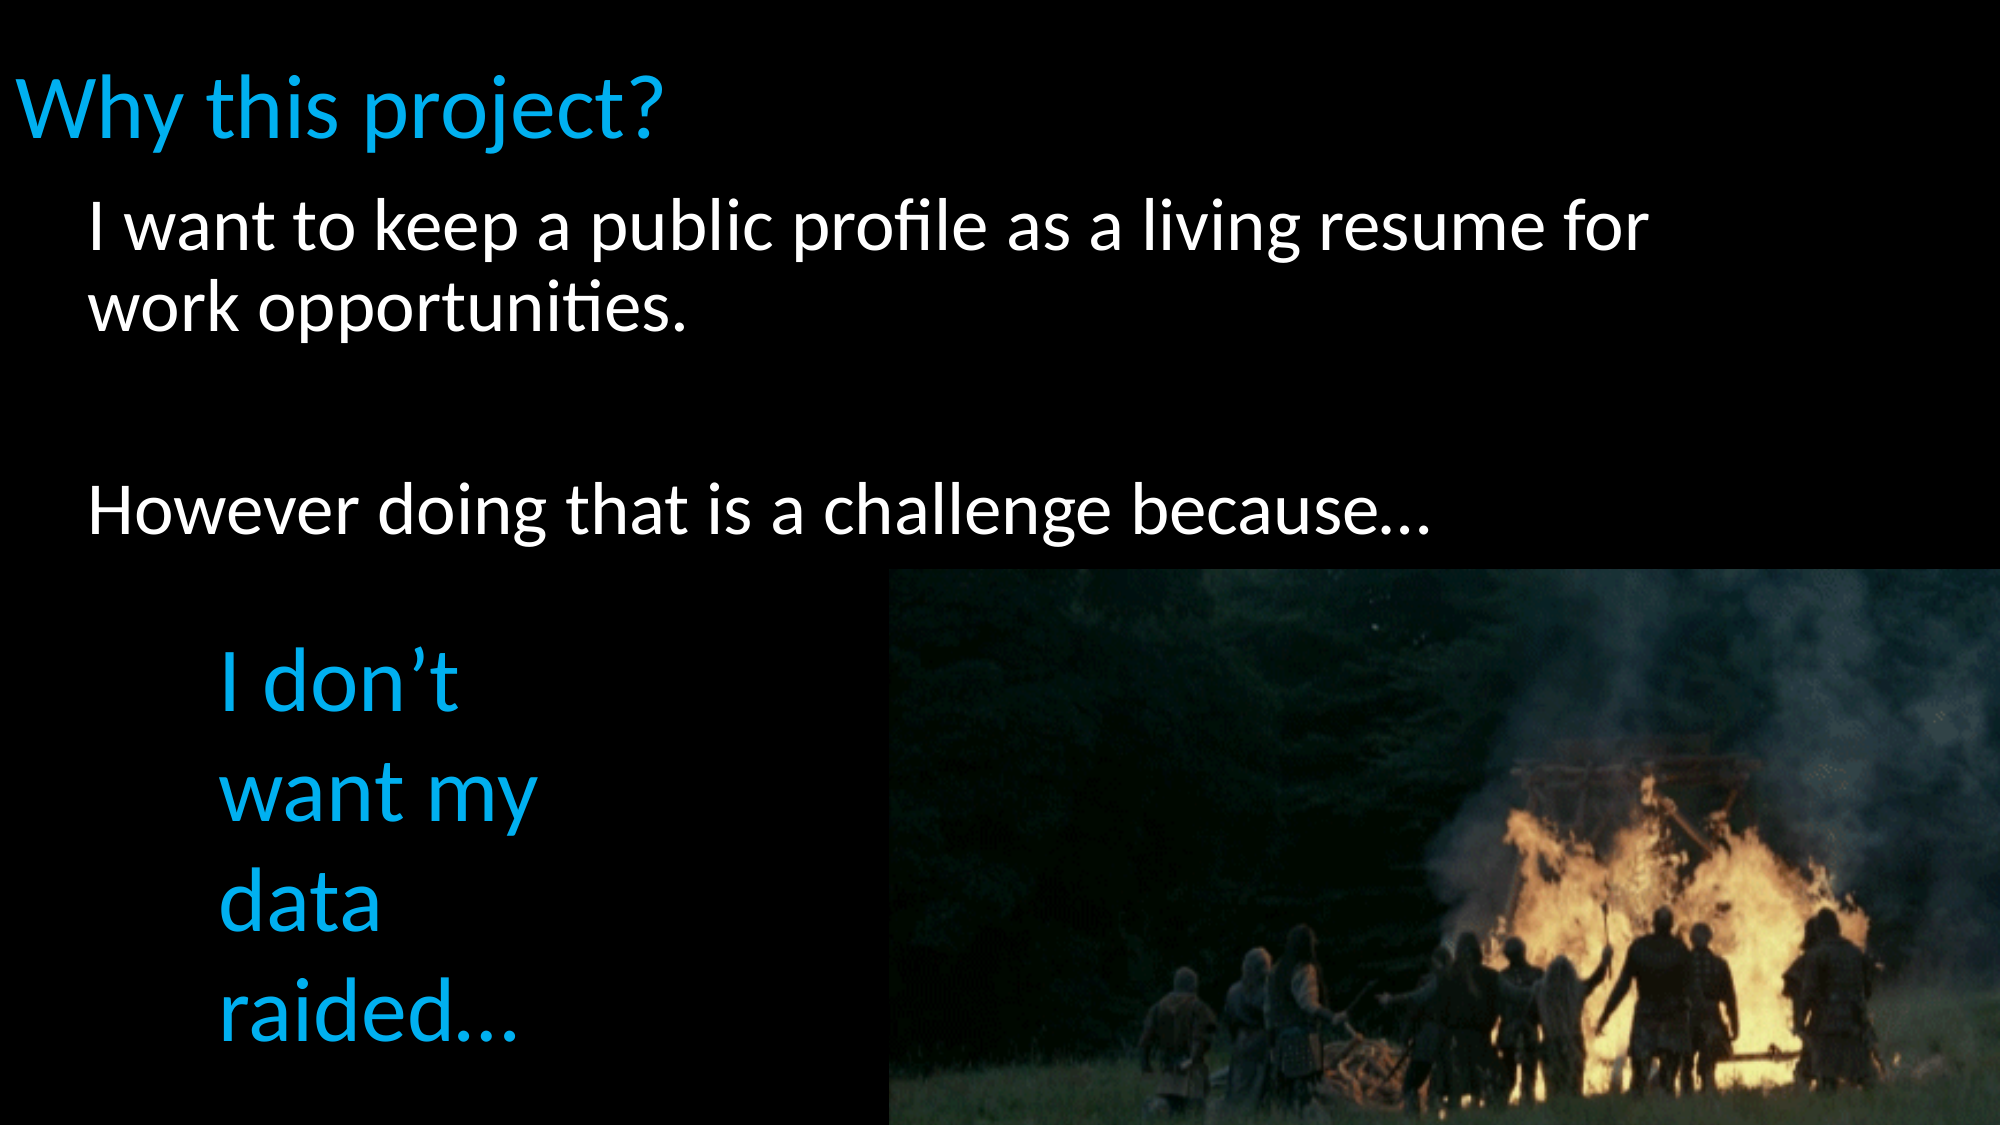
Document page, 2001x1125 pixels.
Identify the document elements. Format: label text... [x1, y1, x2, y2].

list I want to keep a public profile as a living resume for work opportunities. However doing that is a challenge because… [72, 178, 1798, 892]
title Why this project? [0, 0, 1725, 218]
picture [889, 569, 2000, 1125]
text_box I don’t want my data raided… [203, 612, 576, 1125]
